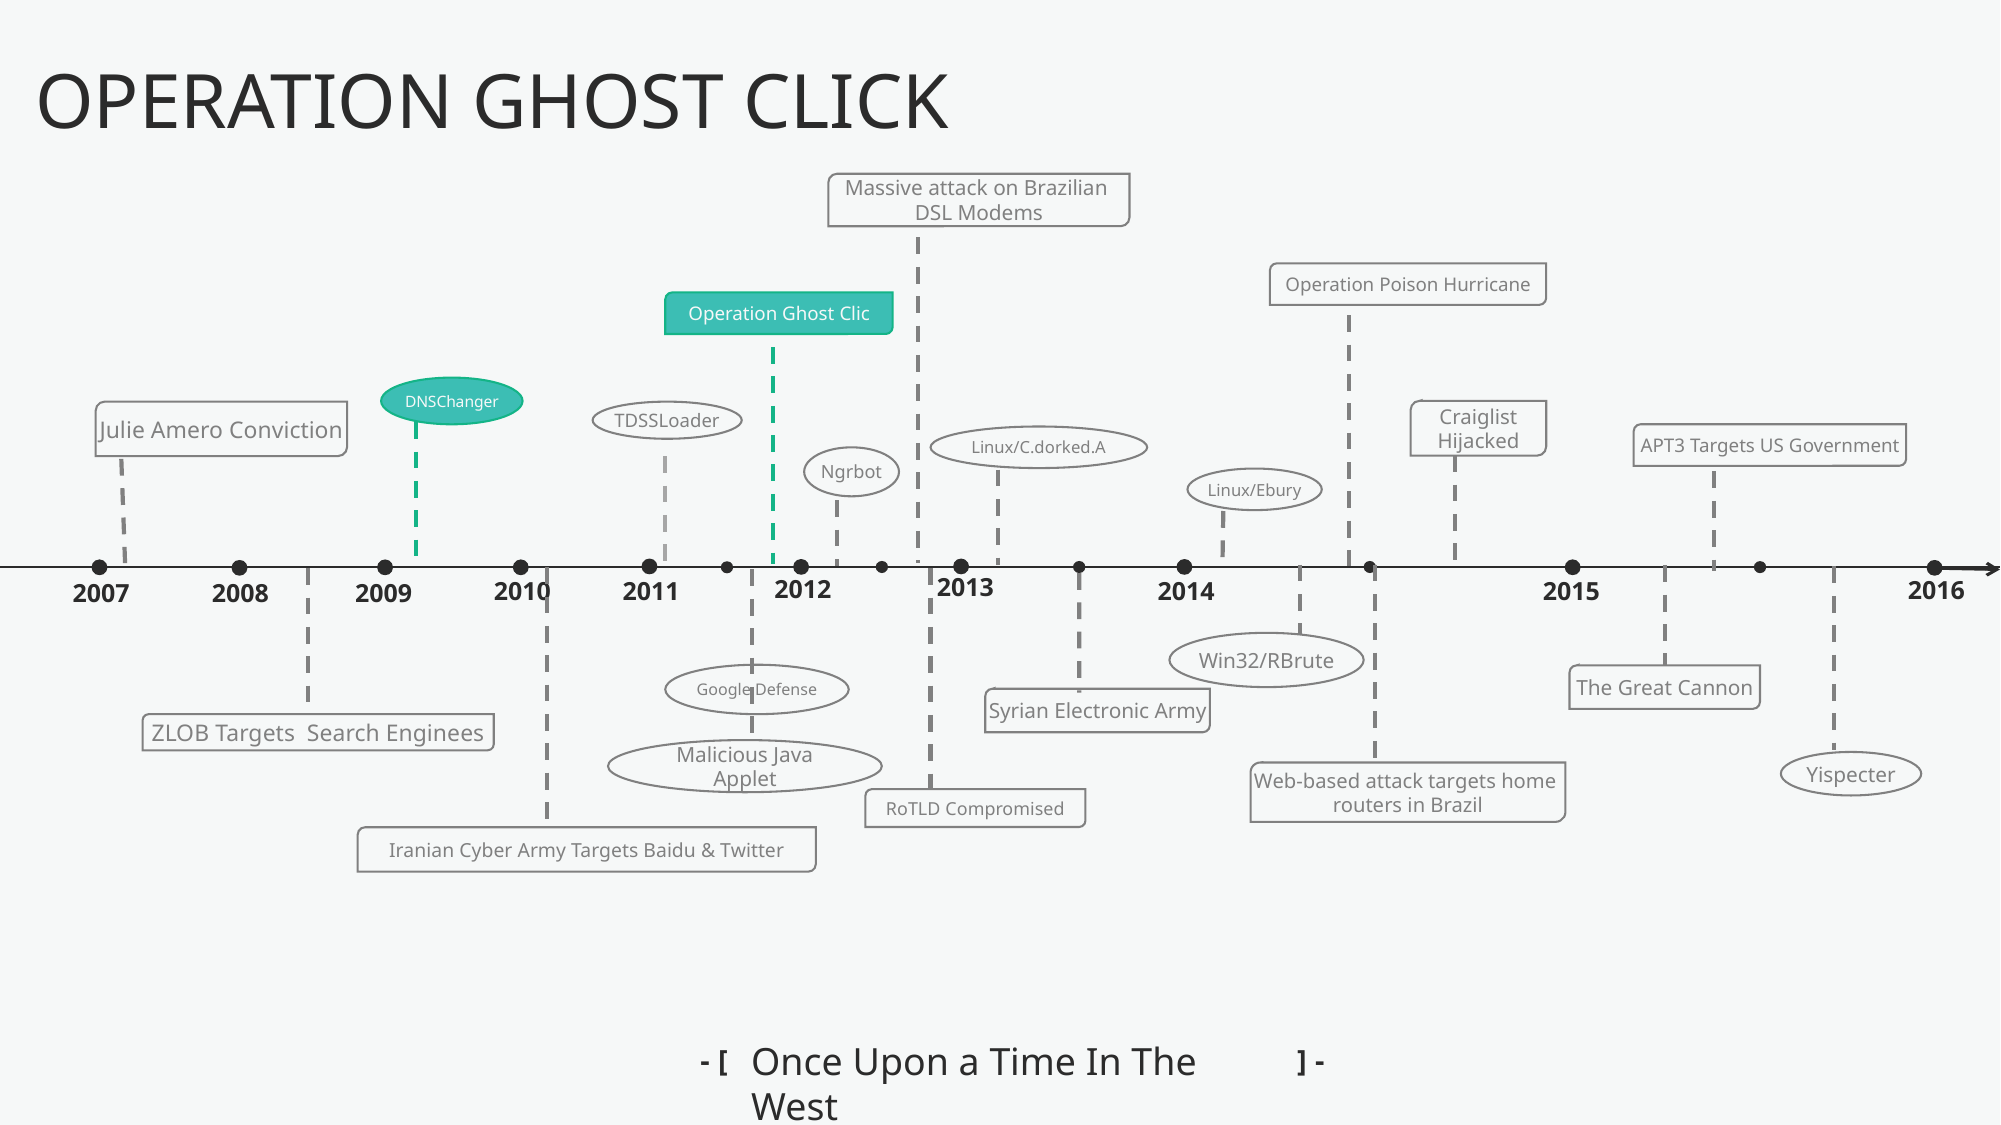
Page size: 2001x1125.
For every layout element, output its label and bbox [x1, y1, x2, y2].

picture [0, 1, 2000, 564]
text_box [1375, 564, 1713, 571]
text_box [1301, 564, 1374, 571]
text_box [121, 458, 126, 564]
text_box [1714, 564, 2000, 571]
picture [0, 571, 2000, 1125]
text_box [0, 564, 1300, 571]
